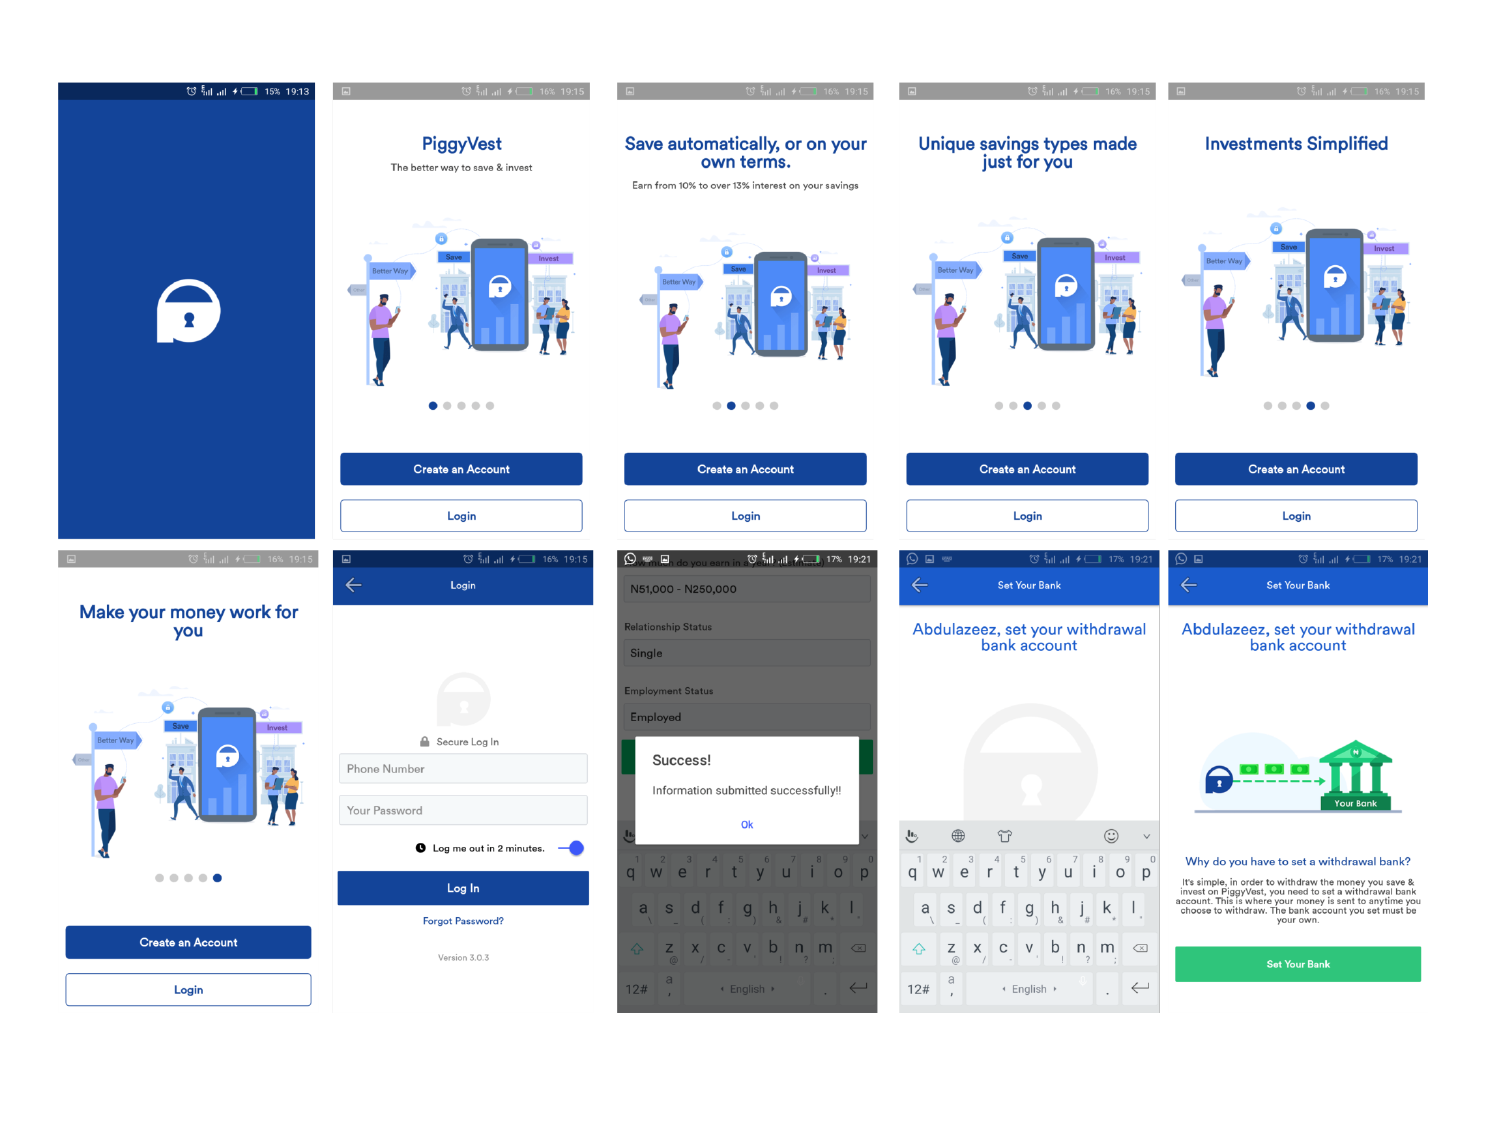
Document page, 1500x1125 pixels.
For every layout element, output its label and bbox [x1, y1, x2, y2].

picture [57, 82, 1428, 1013]
